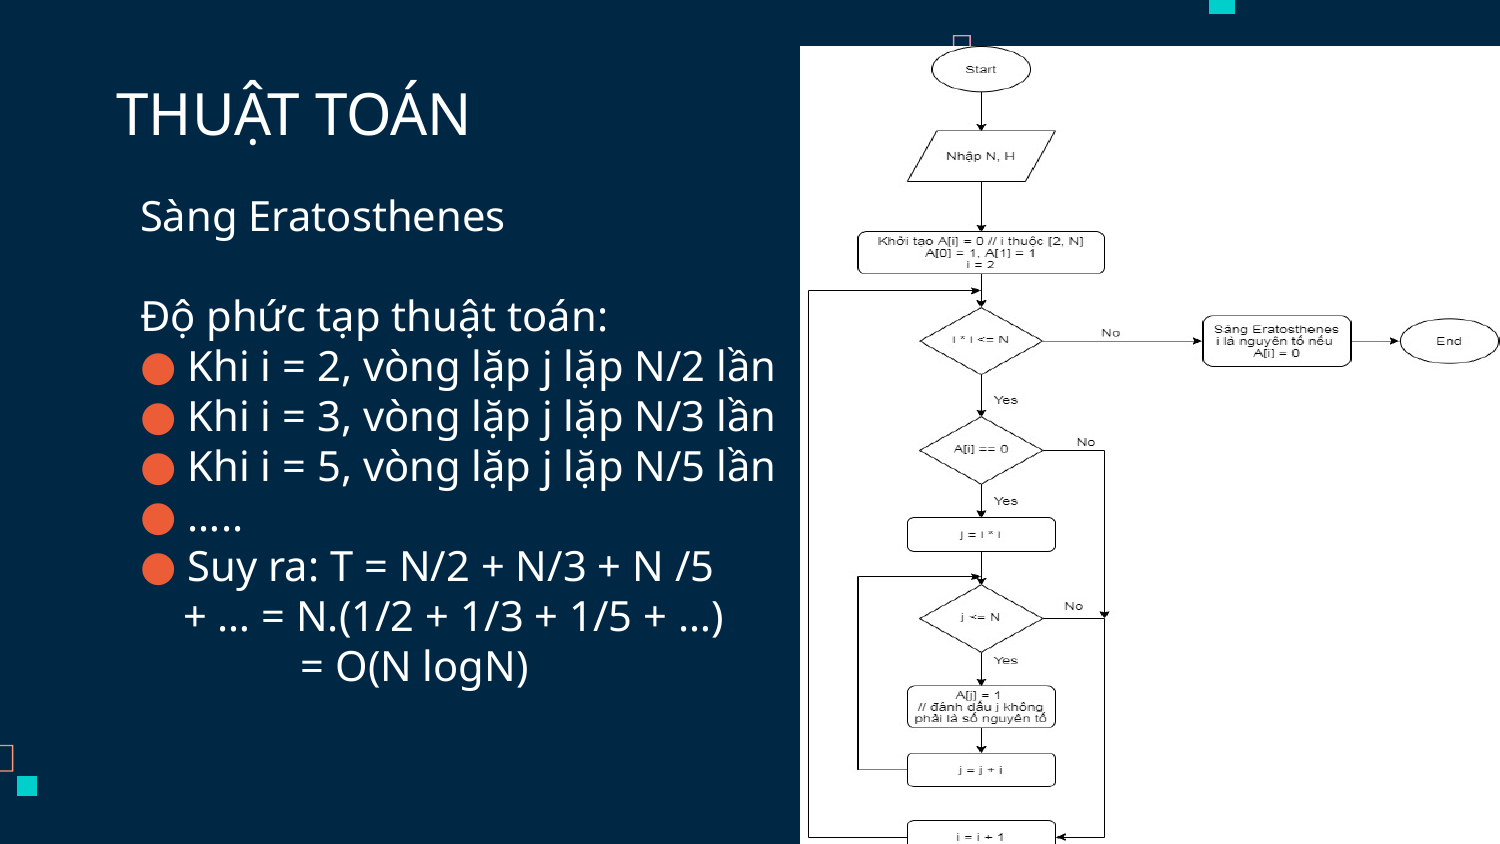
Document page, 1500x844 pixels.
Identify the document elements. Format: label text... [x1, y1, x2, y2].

title THUẬT TOÁN [101, 21, 878, 163]
list Sàng Eratosthenes Độ phức tạp thuật toán: Khi i = 2, vòng lặp j lặp N/2 lần Khi i = 3, vòng lặp j lặp N/3 lần Khi i = 5, vòng lặp j lặp N/5 lần ….. Suy ra: T = N/2 + N/3 + N /5 + … = N.(1/2 + 1/3 + 1/5 + …) = O(N logN) [97, 174, 794, 796]
picture [799, 46, 1500, 844]
